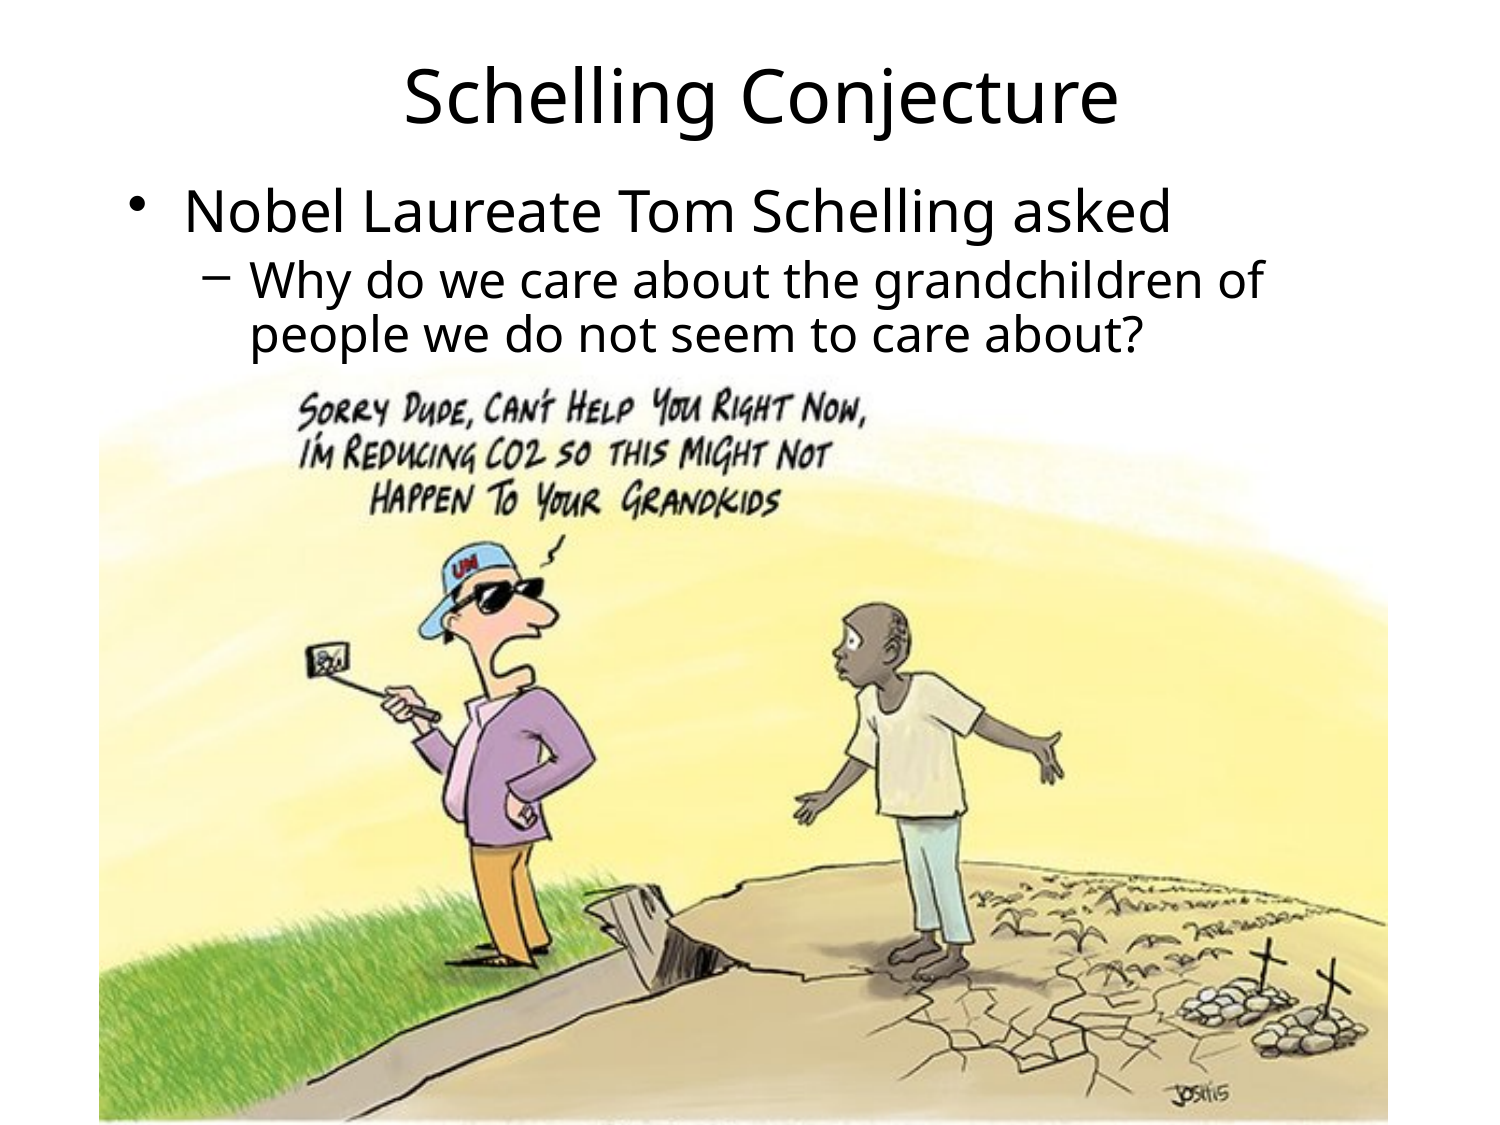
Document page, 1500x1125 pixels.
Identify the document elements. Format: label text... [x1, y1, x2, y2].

picture [99, 307, 1388, 1125]
list Nobel Laureate Tom Schelling asked Why do we care about the grandchildren of people we do not seem to care about? [112, 174, 1388, 307]
title Schelling Conjecture [124, 0, 1401, 188]
